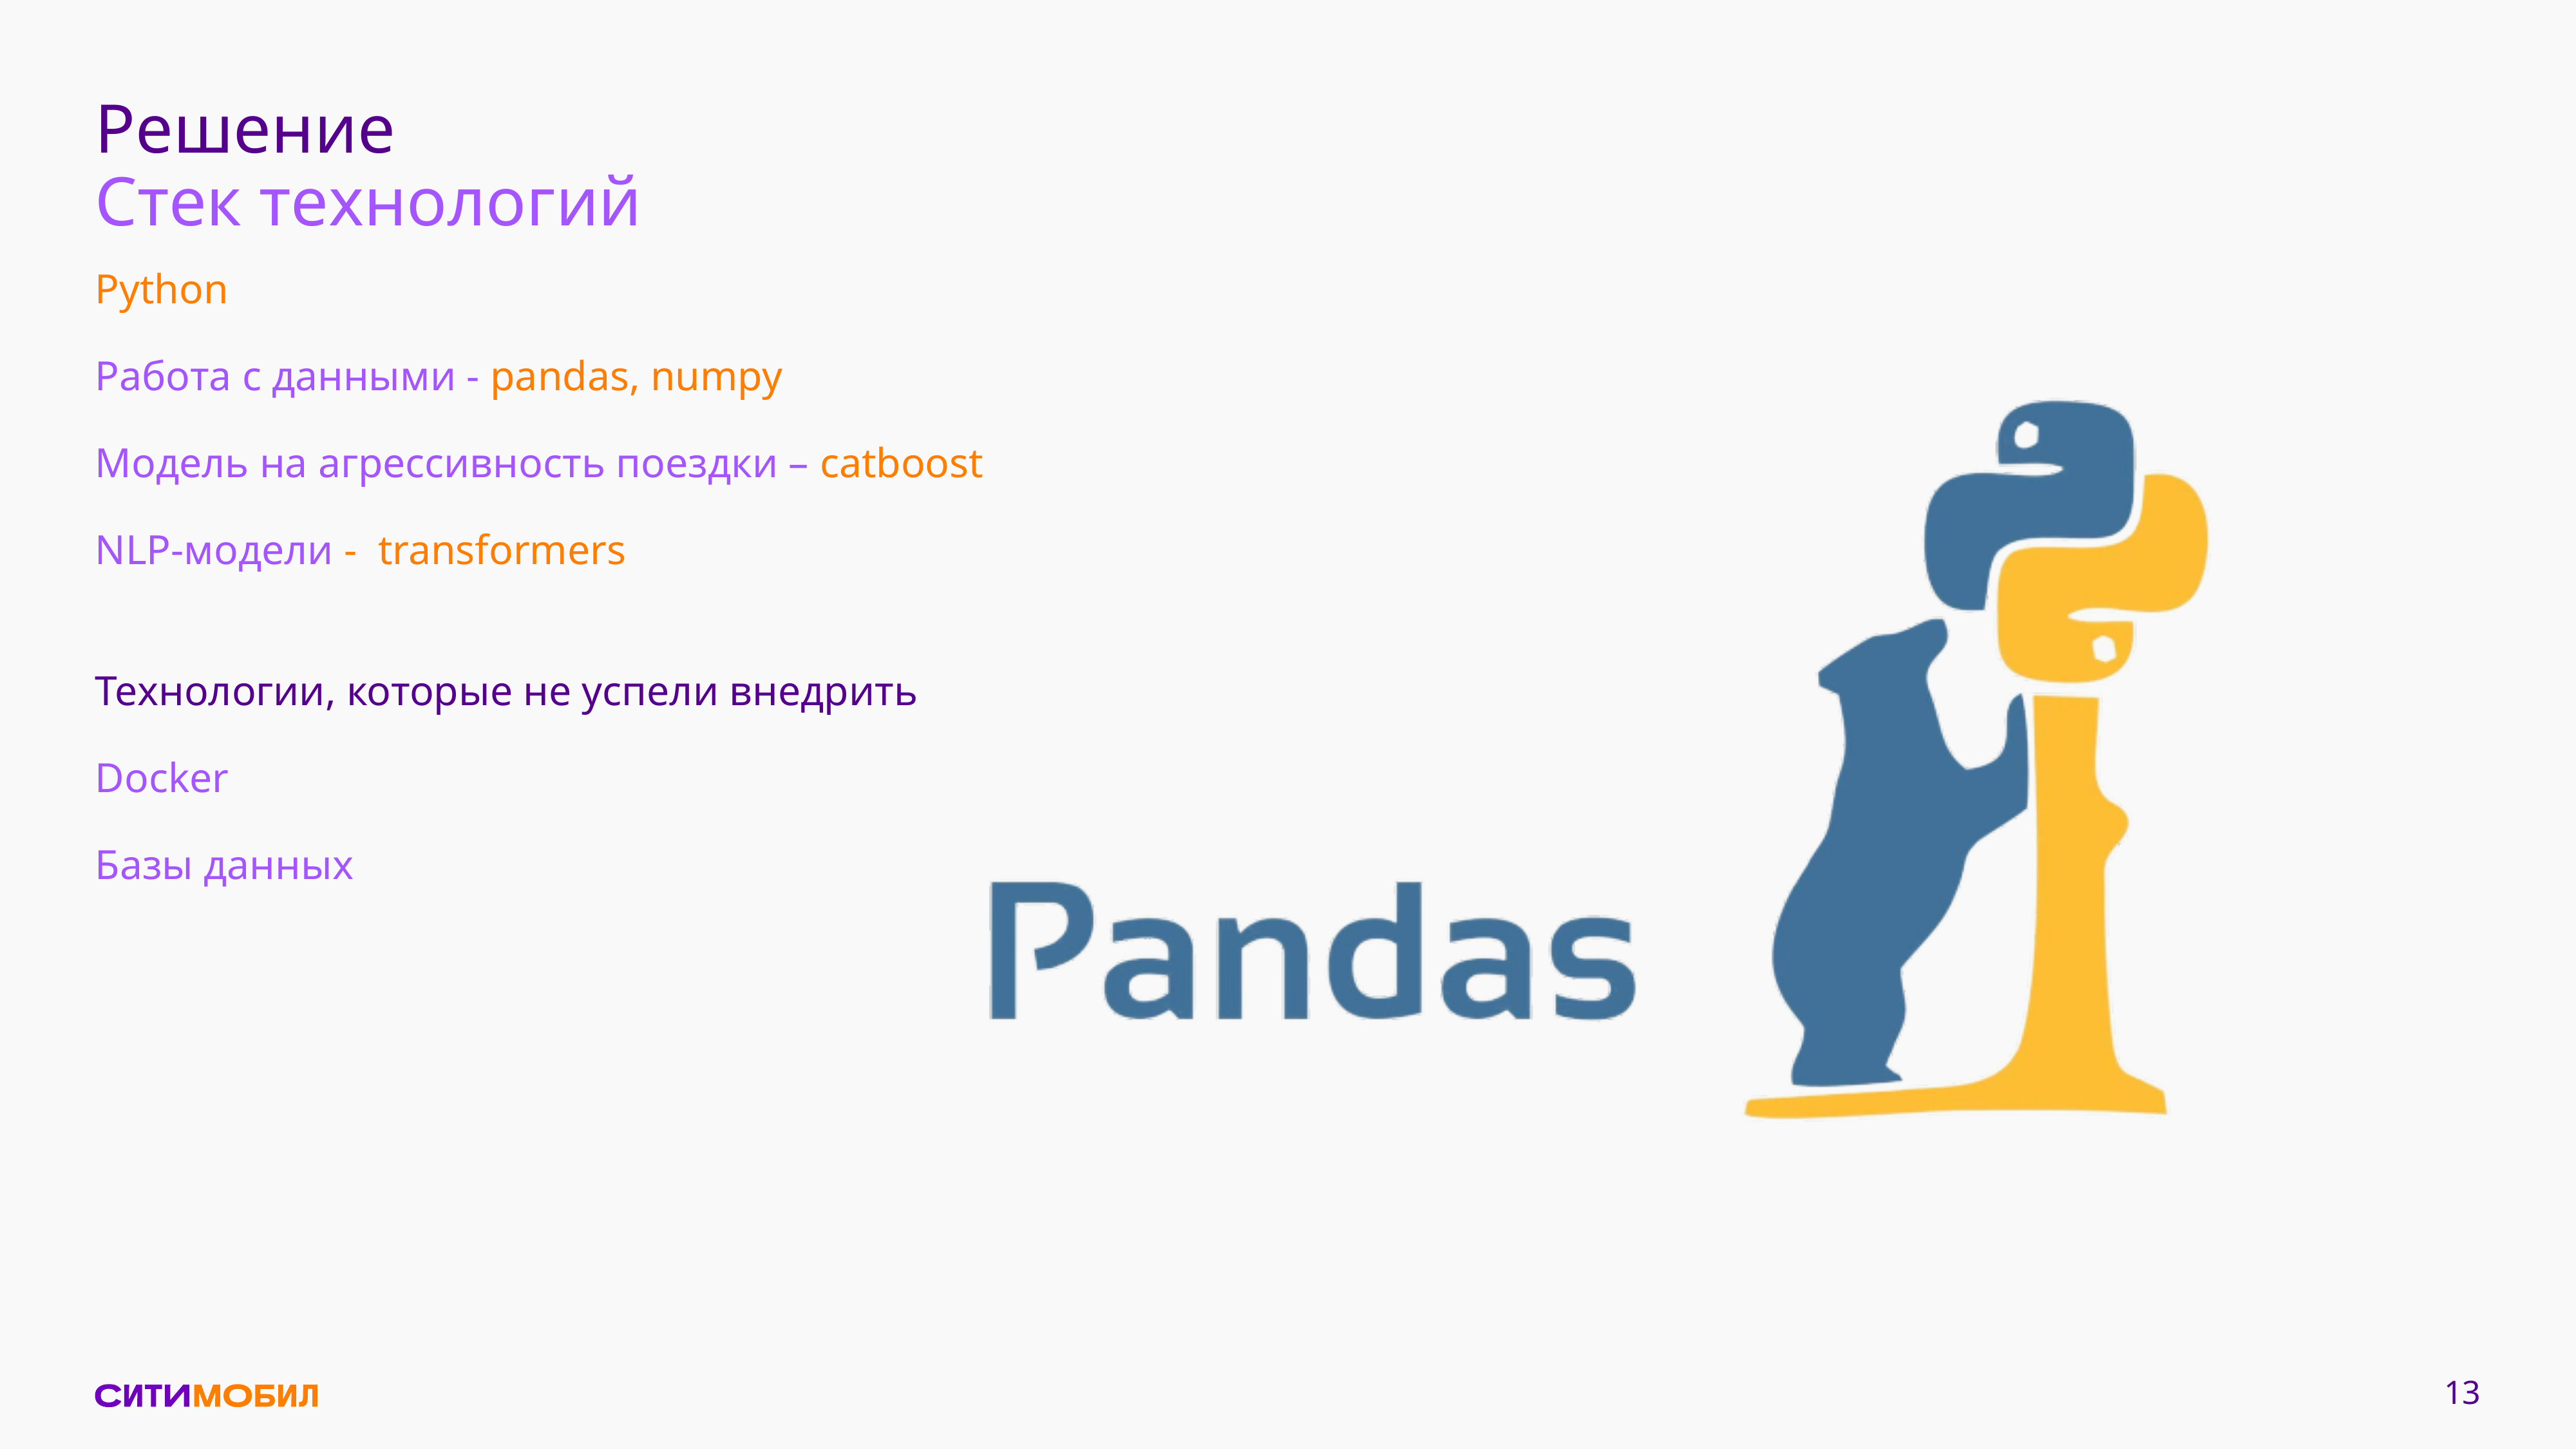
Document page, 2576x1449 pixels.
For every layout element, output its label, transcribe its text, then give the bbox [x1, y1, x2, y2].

slide_number 13 [1901, 1338, 2481, 1416]
title Python Работа с данными - pandas, numpy Модель на агрессивность поездки – catboost NLP-модели - transformers [95, 269, 1116, 613]
text_box Технологии, которые не успели внедрить Docker Базы данных [95, 670, 928, 922]
title Решение Стек технологий [95, 95, 802, 251]
picture [931, 342, 2271, 1179]
